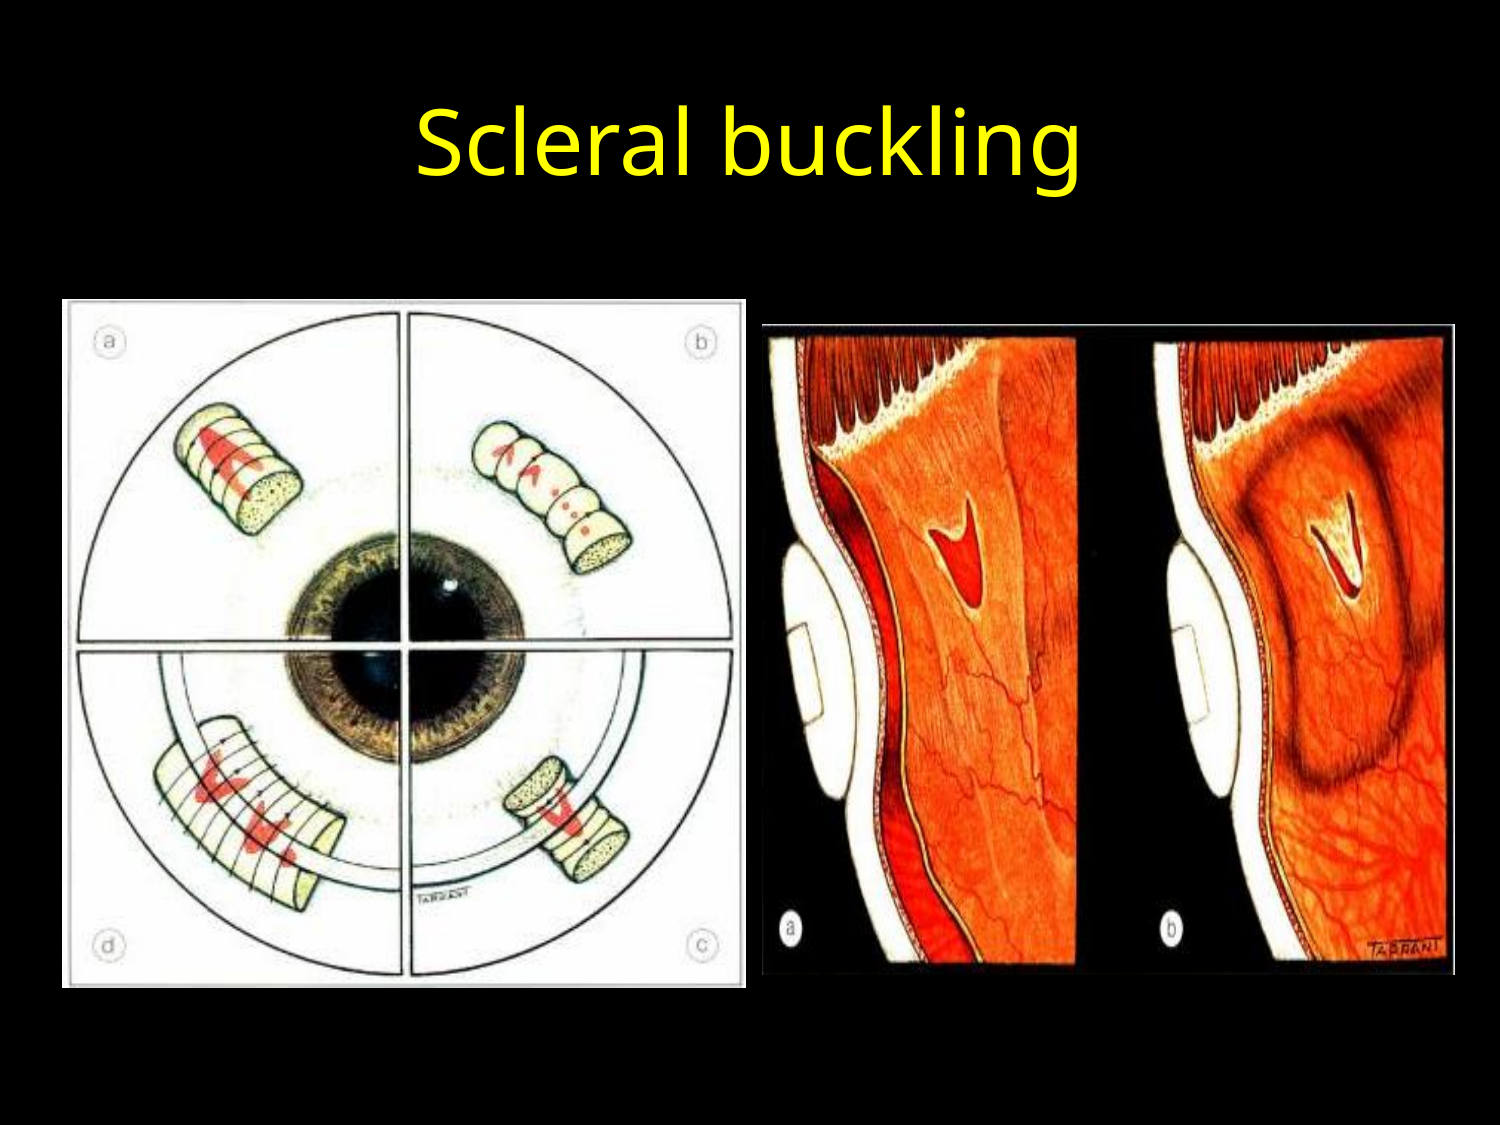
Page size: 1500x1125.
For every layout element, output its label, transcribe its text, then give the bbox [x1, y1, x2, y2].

picture [762, 324, 1455, 976]
picture [62, 299, 747, 988]
title Scleral buckling [75, 45, 1425, 233]
